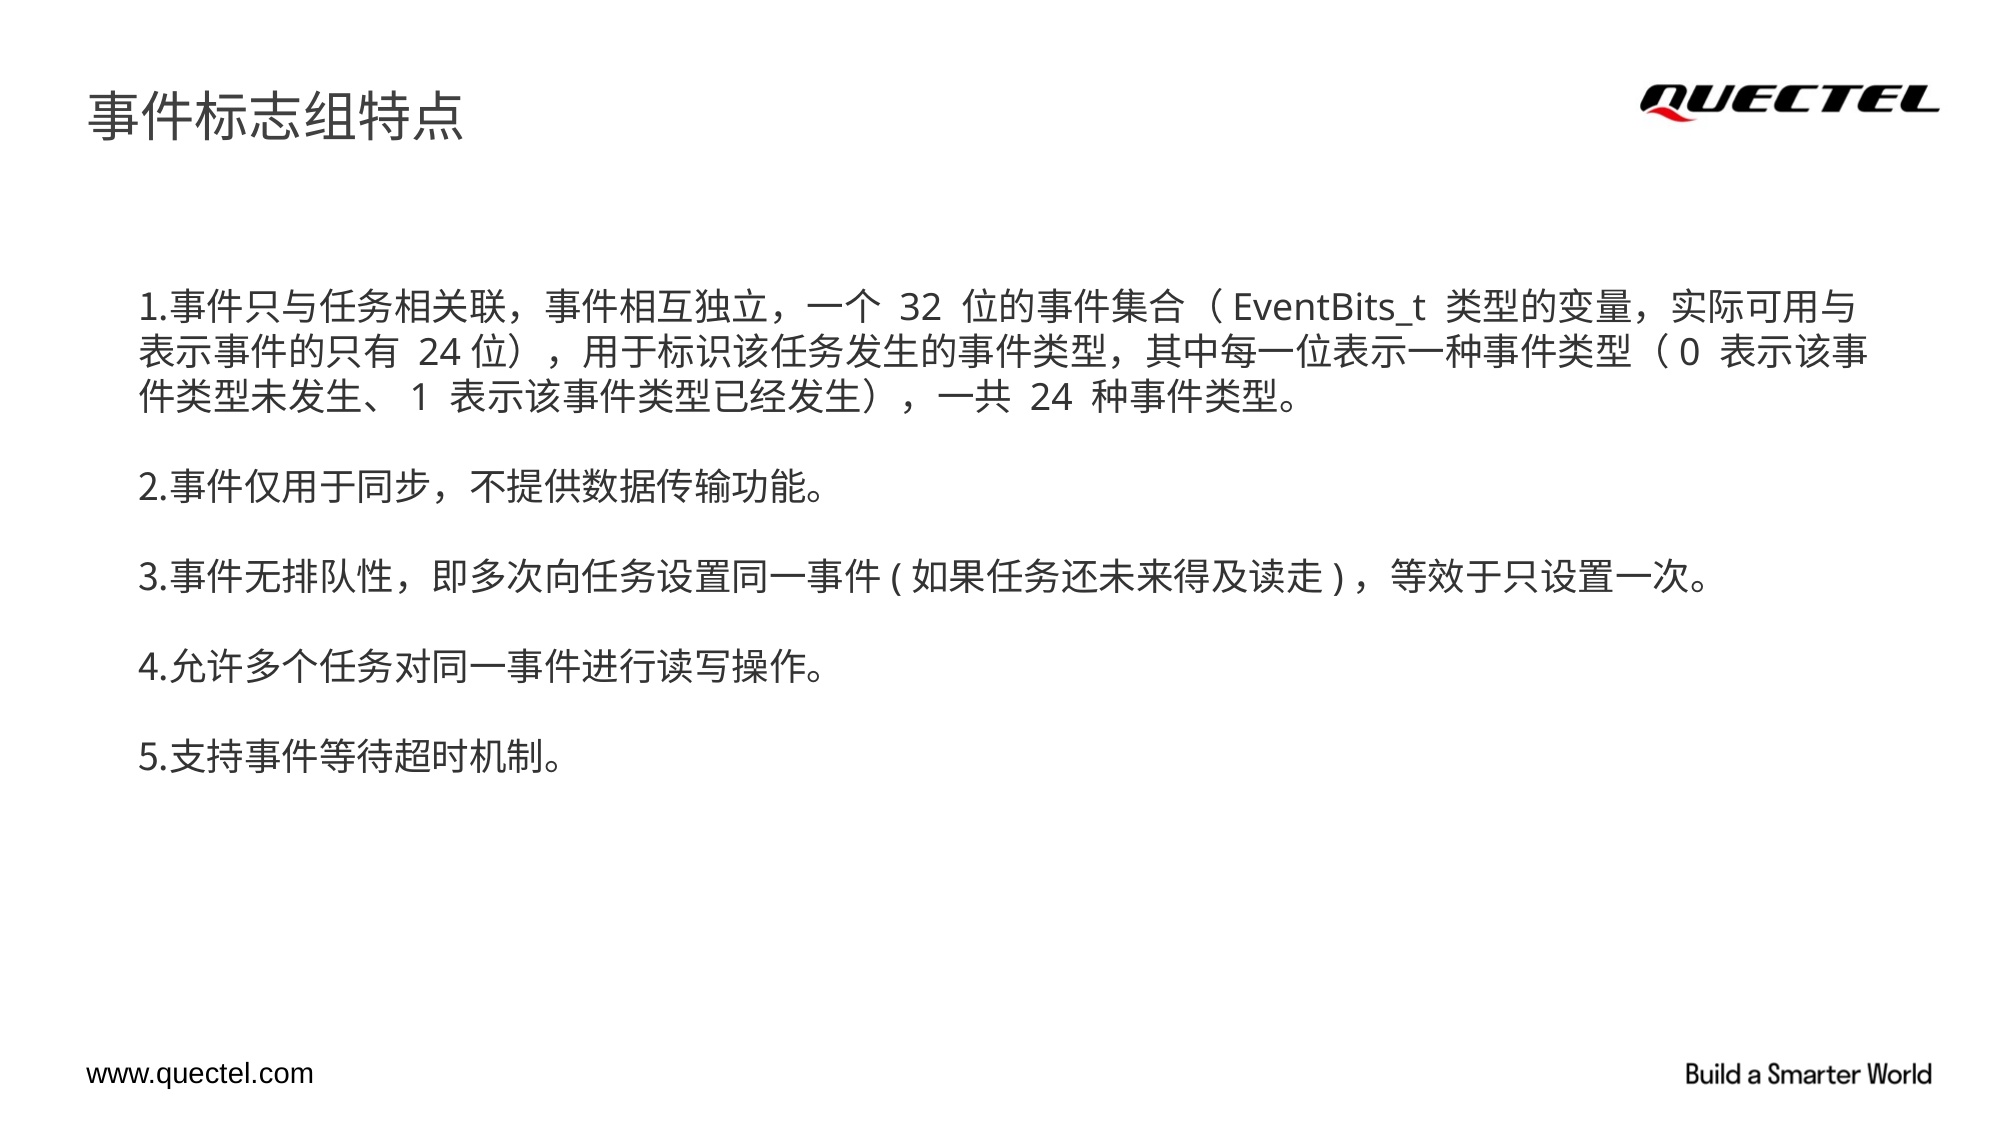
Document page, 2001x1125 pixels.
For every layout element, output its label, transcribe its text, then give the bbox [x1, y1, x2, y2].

text_box 事件只与任务相关联，事件相互独立，一个 32 位的事件集合（EventBits_t 类型的变量，实际可用与表示事件的只有 24位），用于标识该任务发生的事件类型，其中每一位表示一种事件类型（0 表示该事件类型未发生、1 表示该事件类型已经发生），一共 24 种事件类型。 事件仅用于同步，不提供数据传输功能。 事件无排队性，即多次向任务设置同一事件(如果任务还未来得及读走)，等效于只设置一次。 允许多个任务对同一事件进行读写操作。 支持事件等待超时机制。 [123, 275, 1887, 785]
picture [1595, 32, 1985, 165]
title 事件标志组特点 [71, 82, 1887, 156]
picture [1637, 1015, 1981, 1125]
